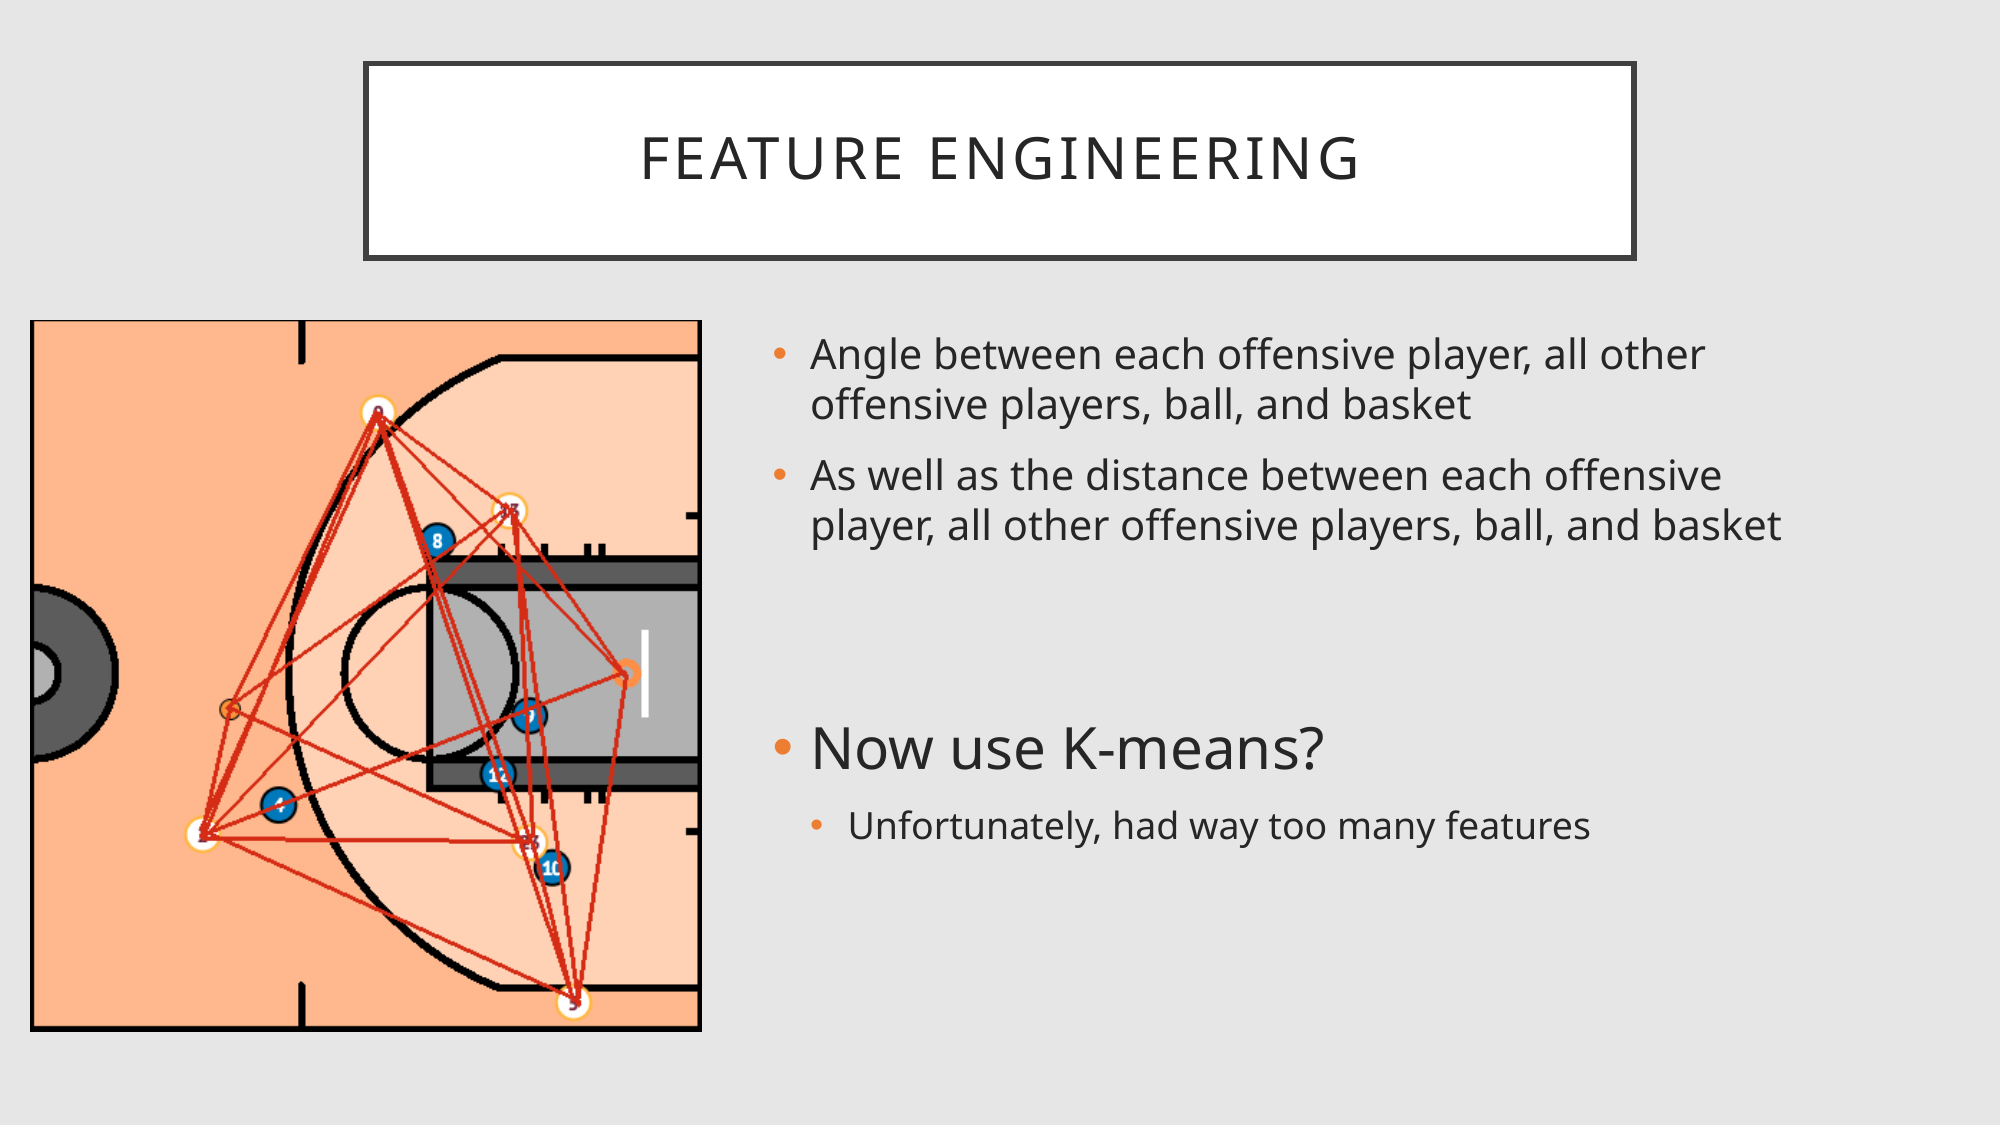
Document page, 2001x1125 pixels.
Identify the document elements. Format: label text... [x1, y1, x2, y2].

list Angle between each offensive player, all other offensive players, ball, and basket As well as the distance between each offensive player, all other offensive players, ball, and basket Now use K-means? Unfortunately, had way too many features [757, 320, 1868, 1032]
picture [30, 320, 702, 1032]
title Feature Engineering [363, 61, 1637, 261]
